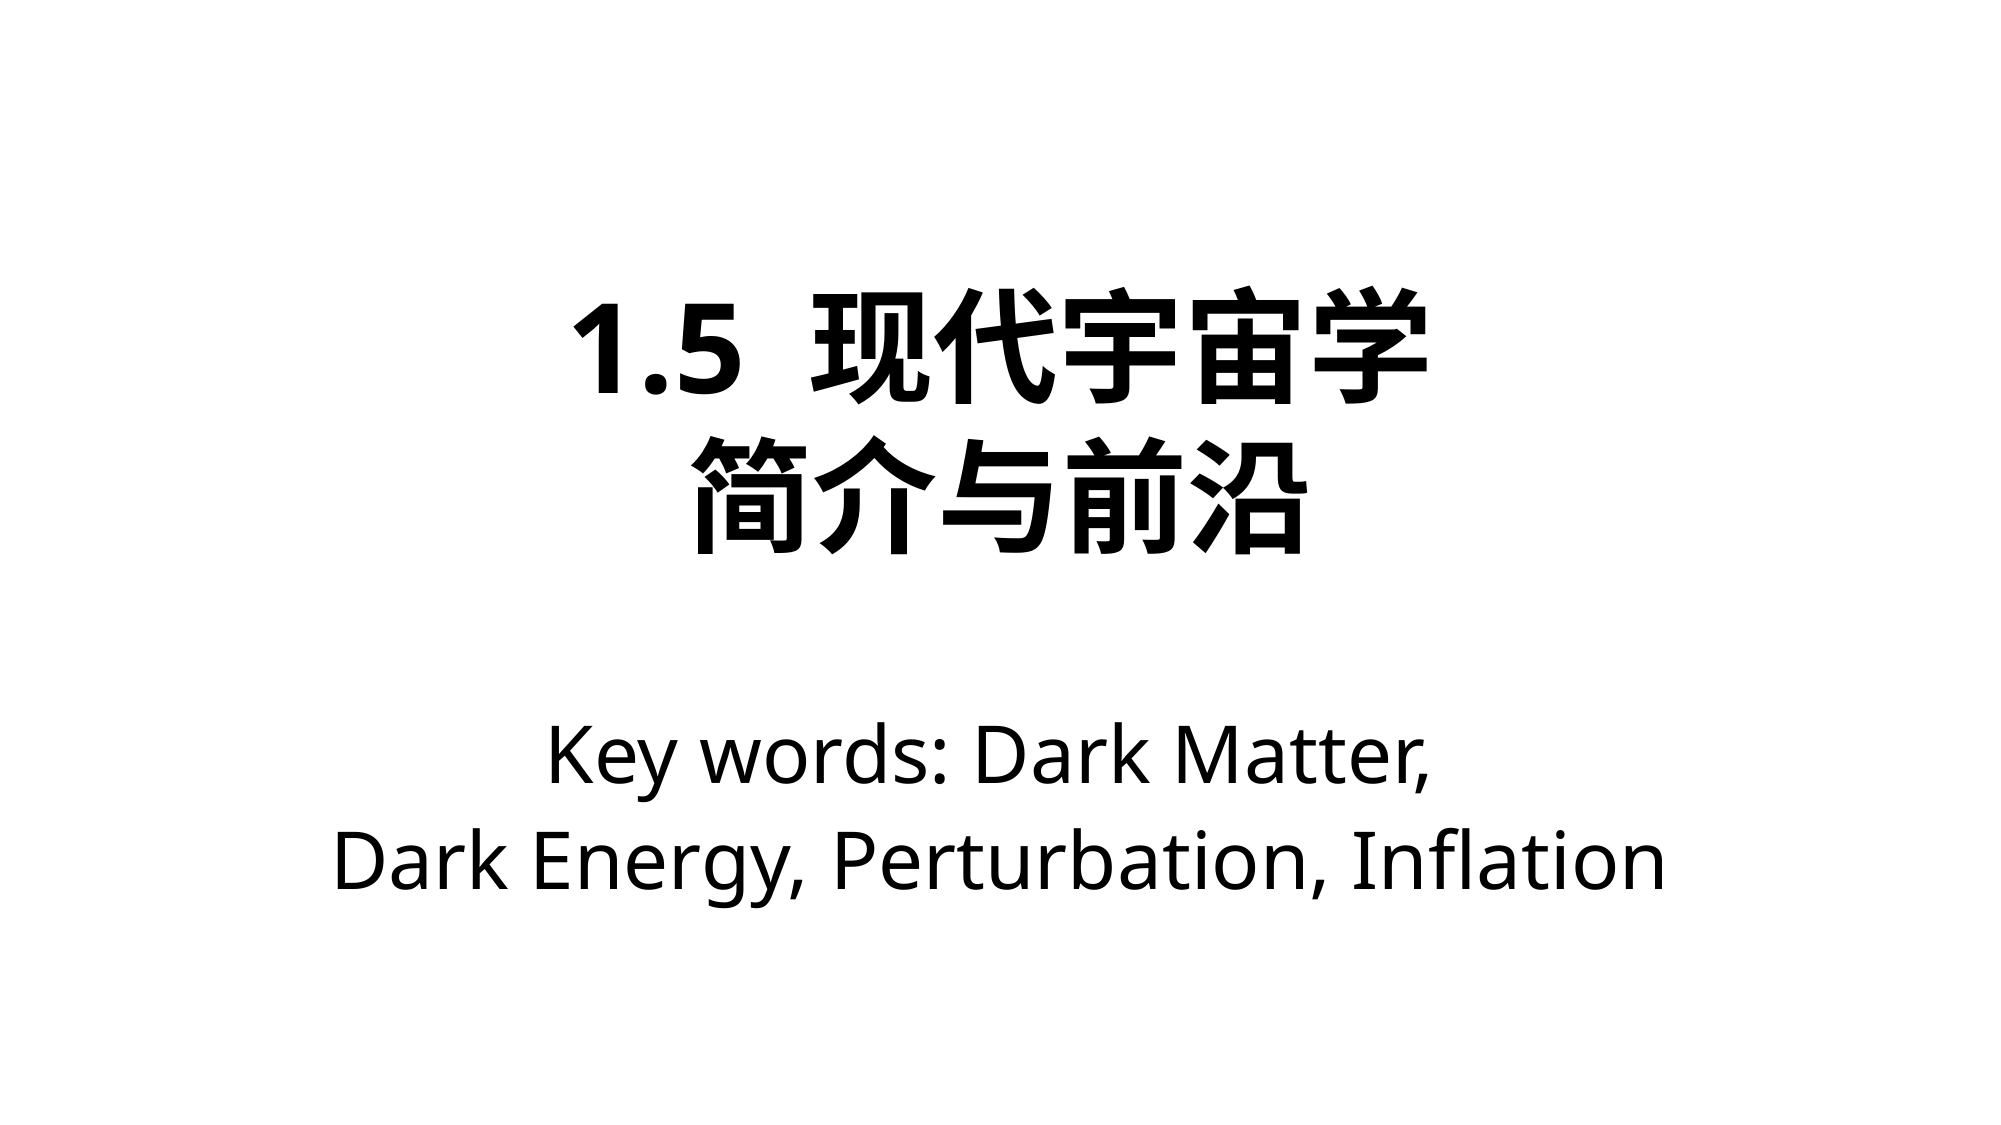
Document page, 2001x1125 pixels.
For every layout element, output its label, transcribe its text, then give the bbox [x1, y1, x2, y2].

title 1.5 现代宇宙学 简介与前沿 [249, 184, 1750, 576]
subtitle Key words: Dark Matter, Dark Energy, Perturbation, Inflation [249, 590, 1750, 917]
